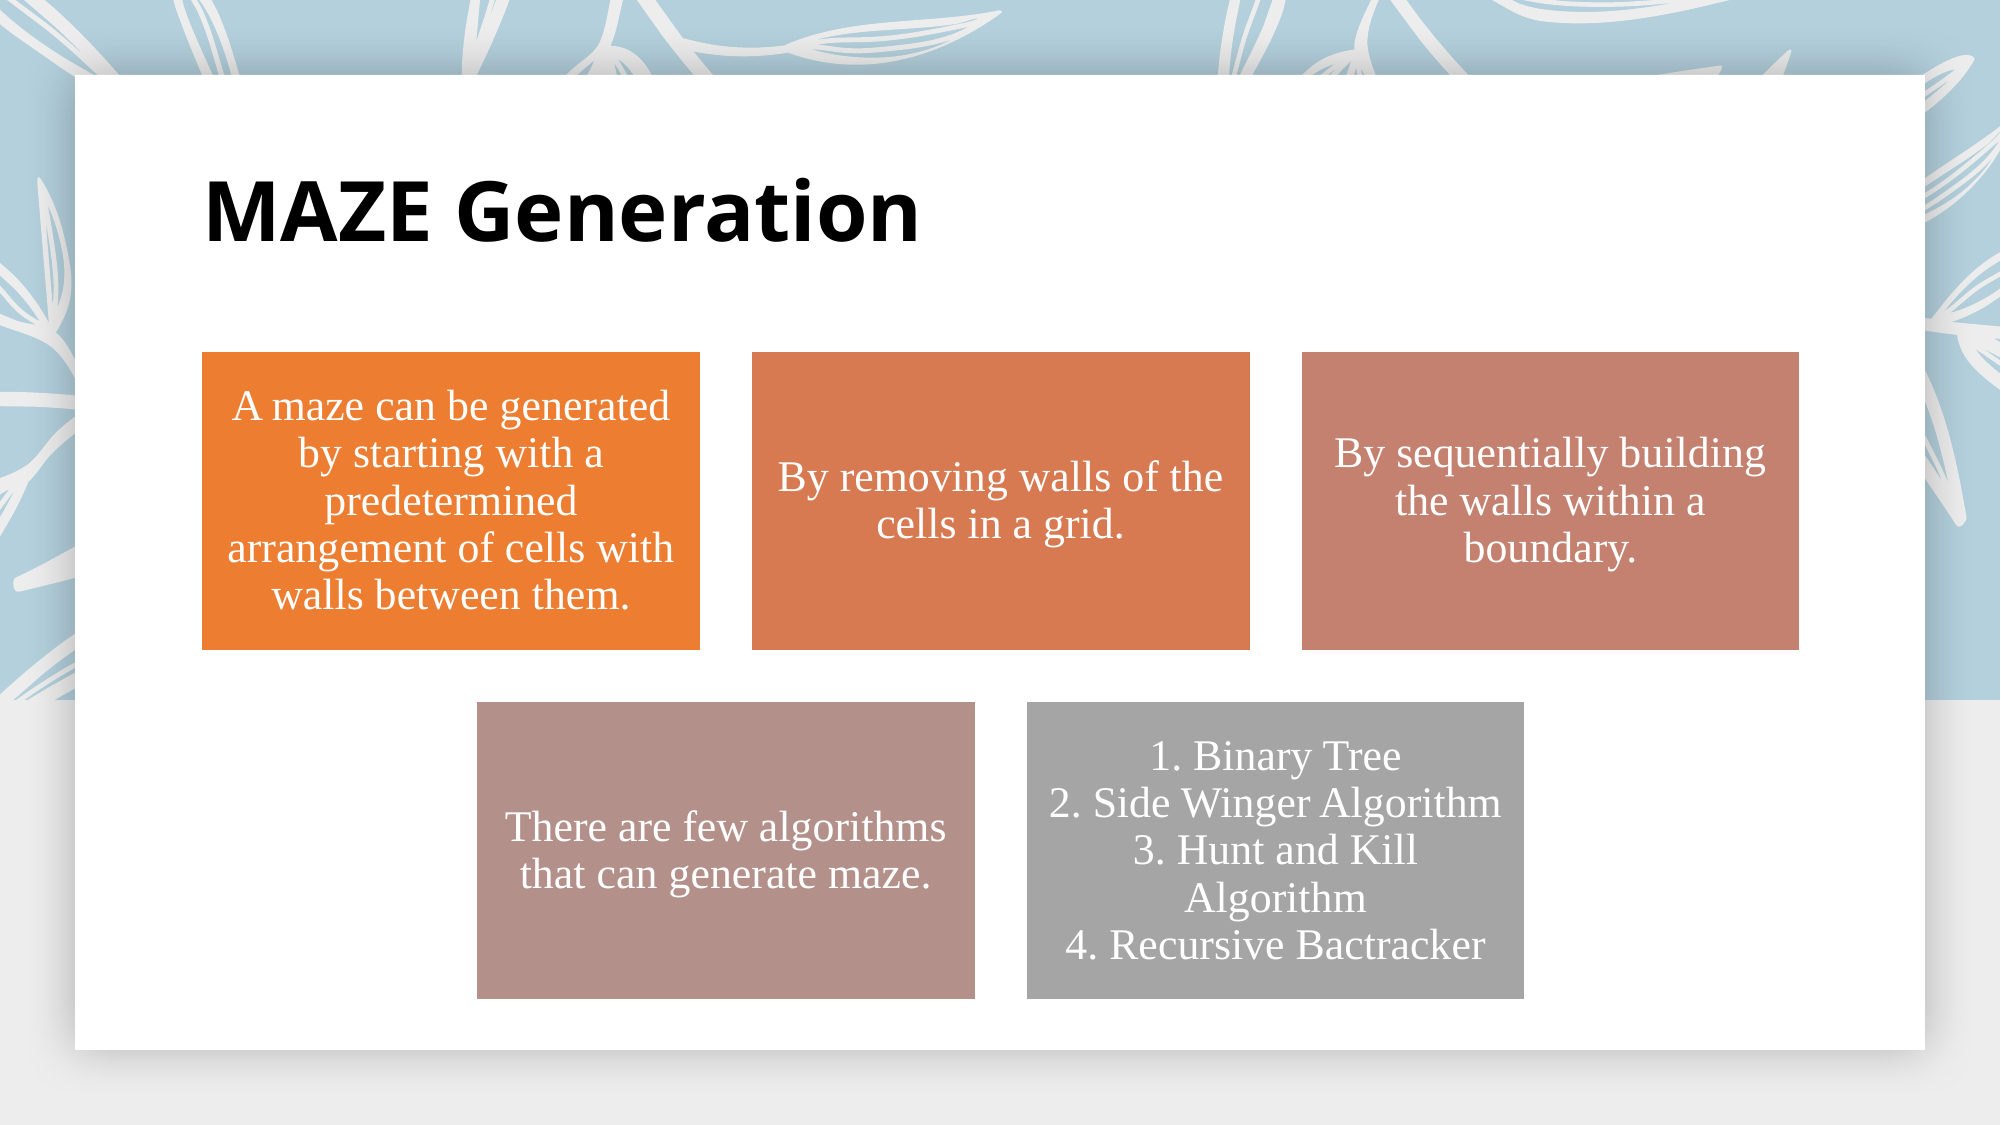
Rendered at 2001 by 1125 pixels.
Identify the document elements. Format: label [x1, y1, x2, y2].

text_box [0, 0, 2000, 700]
text_box [110, 350, 1891, 1002]
text_box [0, 700, 2000, 1125]
text_box [74, 700, 1926, 1051]
